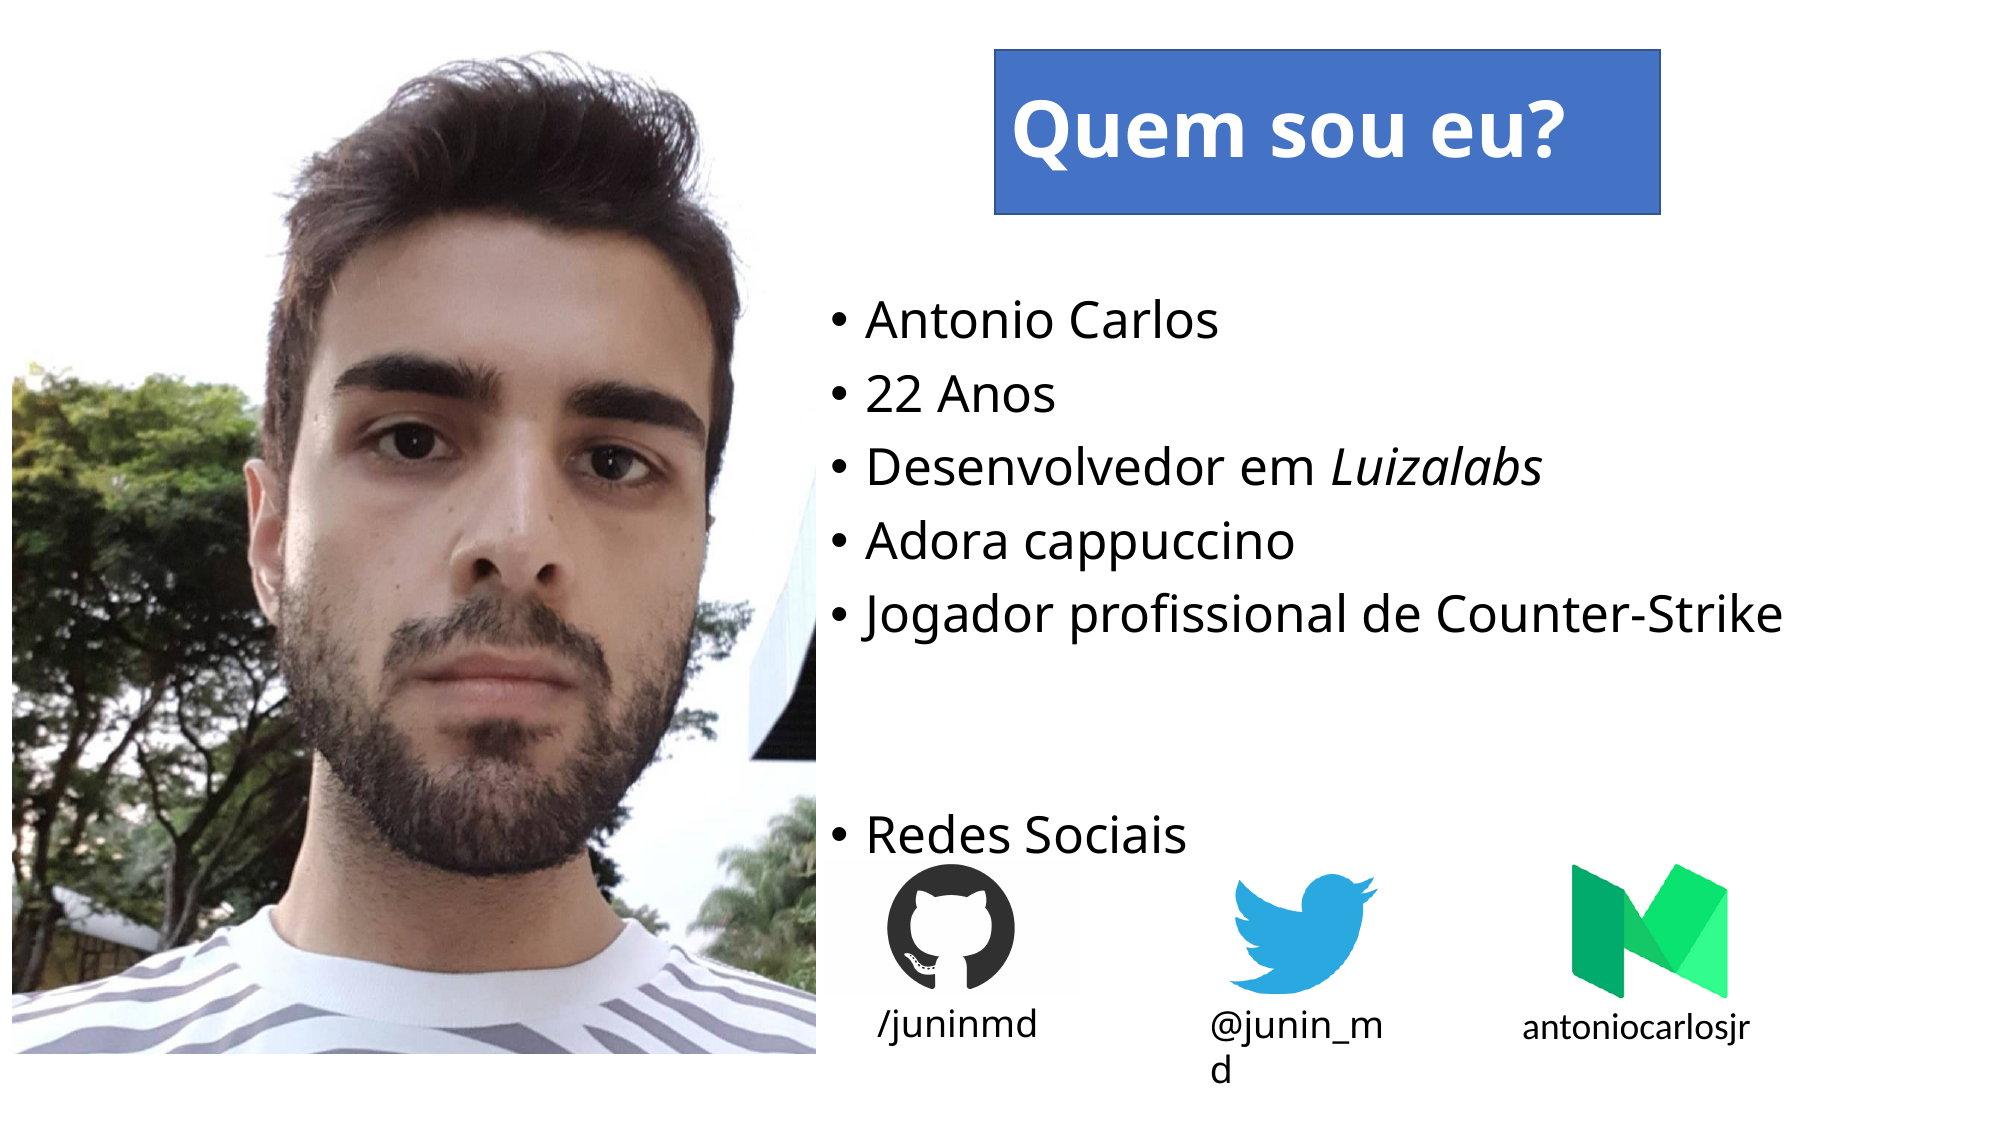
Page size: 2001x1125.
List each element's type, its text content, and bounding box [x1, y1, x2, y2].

text_box antoniocarlosjr [1507, 994, 1832, 1055]
picture [1229, 874, 1378, 994]
list Antonio Carlos 22 Anos Desenvolvedor em Luizalabs Adora cappuccino Jogador profissional de Counter-Strike Redes Sociais [816, 287, 1920, 952]
picture [12, 49, 816, 1054]
text_box /juninmd [862, 994, 1066, 1053]
title Quem sou eu? [994, 49, 1661, 215]
picture [1558, 849, 1741, 1004]
picture [823, 859, 1079, 994]
text_box @junin_md [1194, 993, 1413, 1099]
